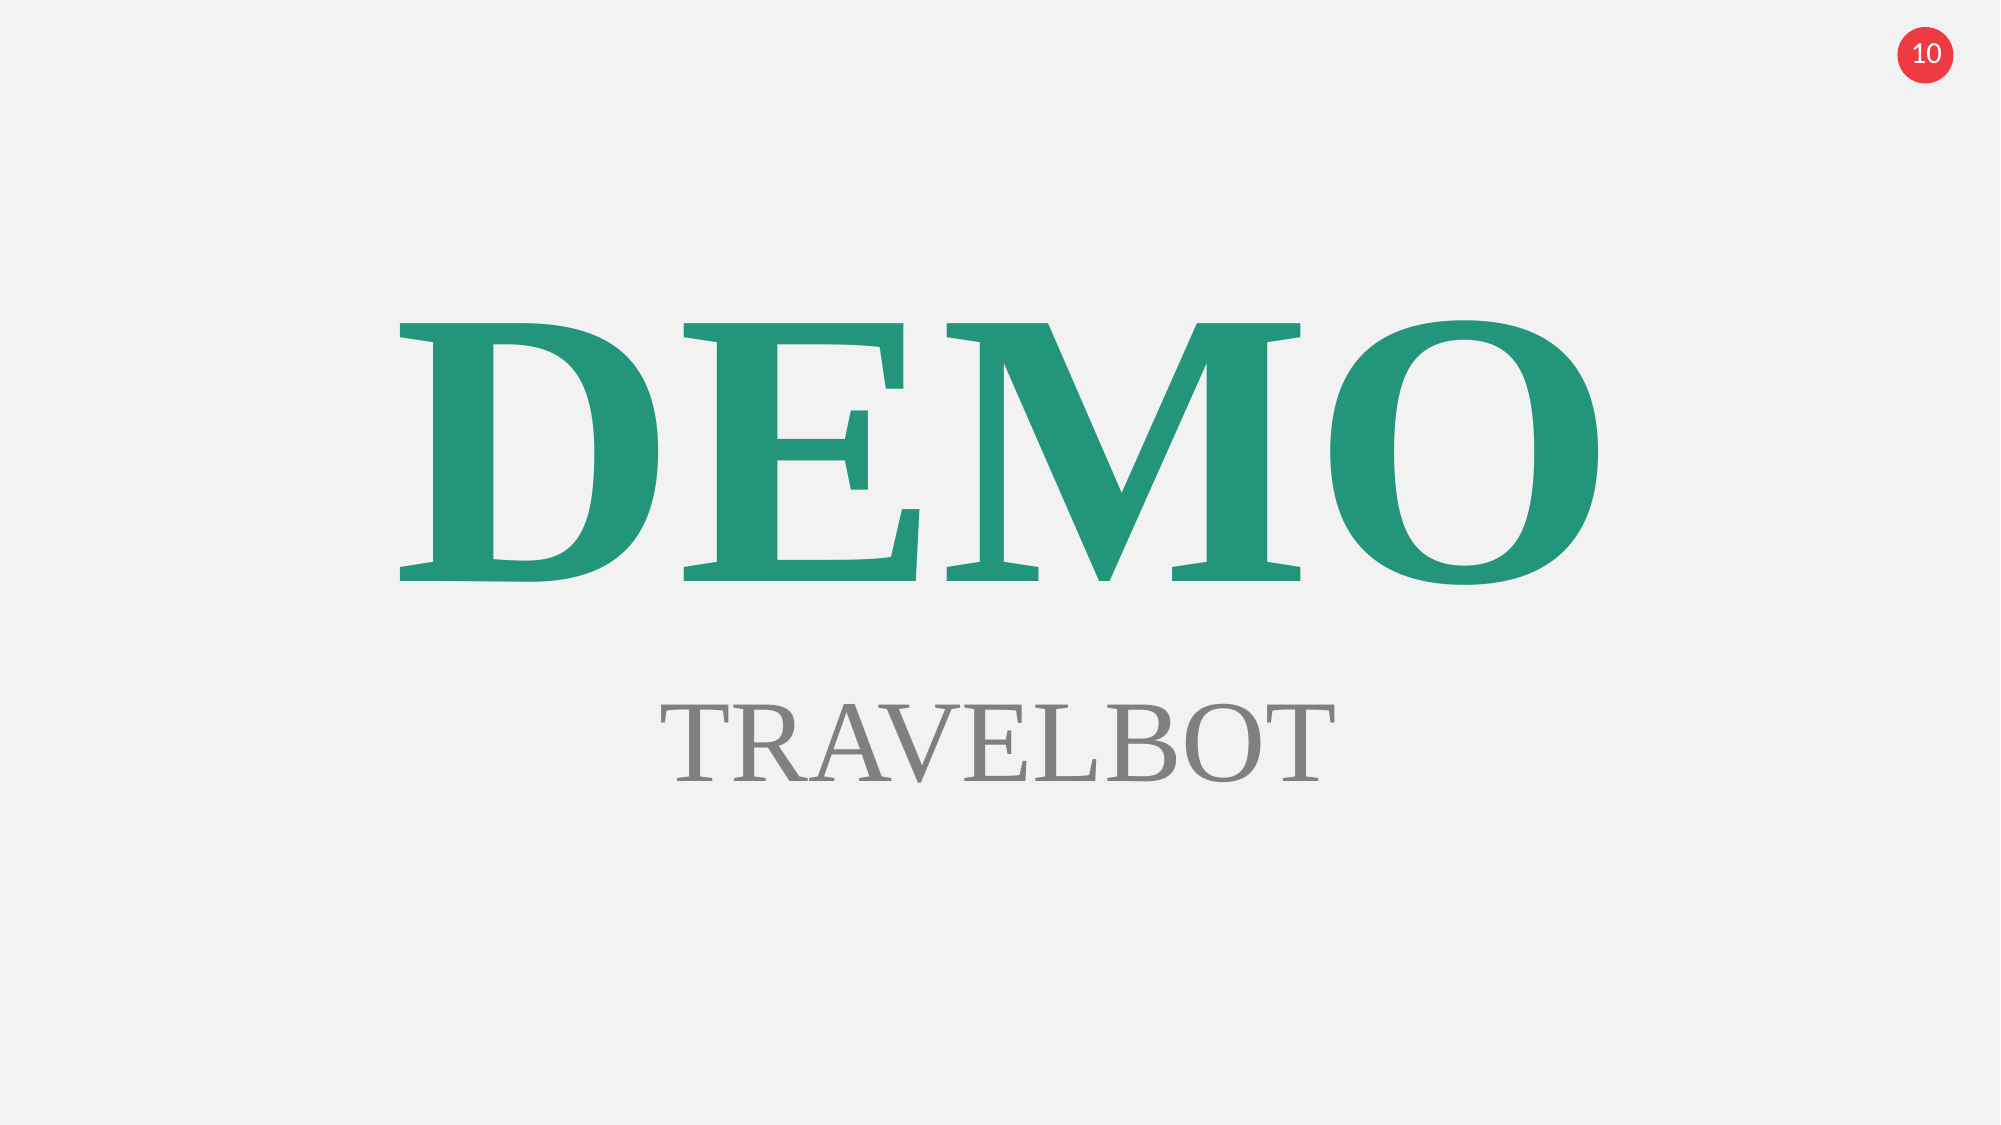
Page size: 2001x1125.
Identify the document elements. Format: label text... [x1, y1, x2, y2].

text_box DEMO [378, 180, 1634, 668]
list TRAVELBOT [468, 672, 1544, 800]
